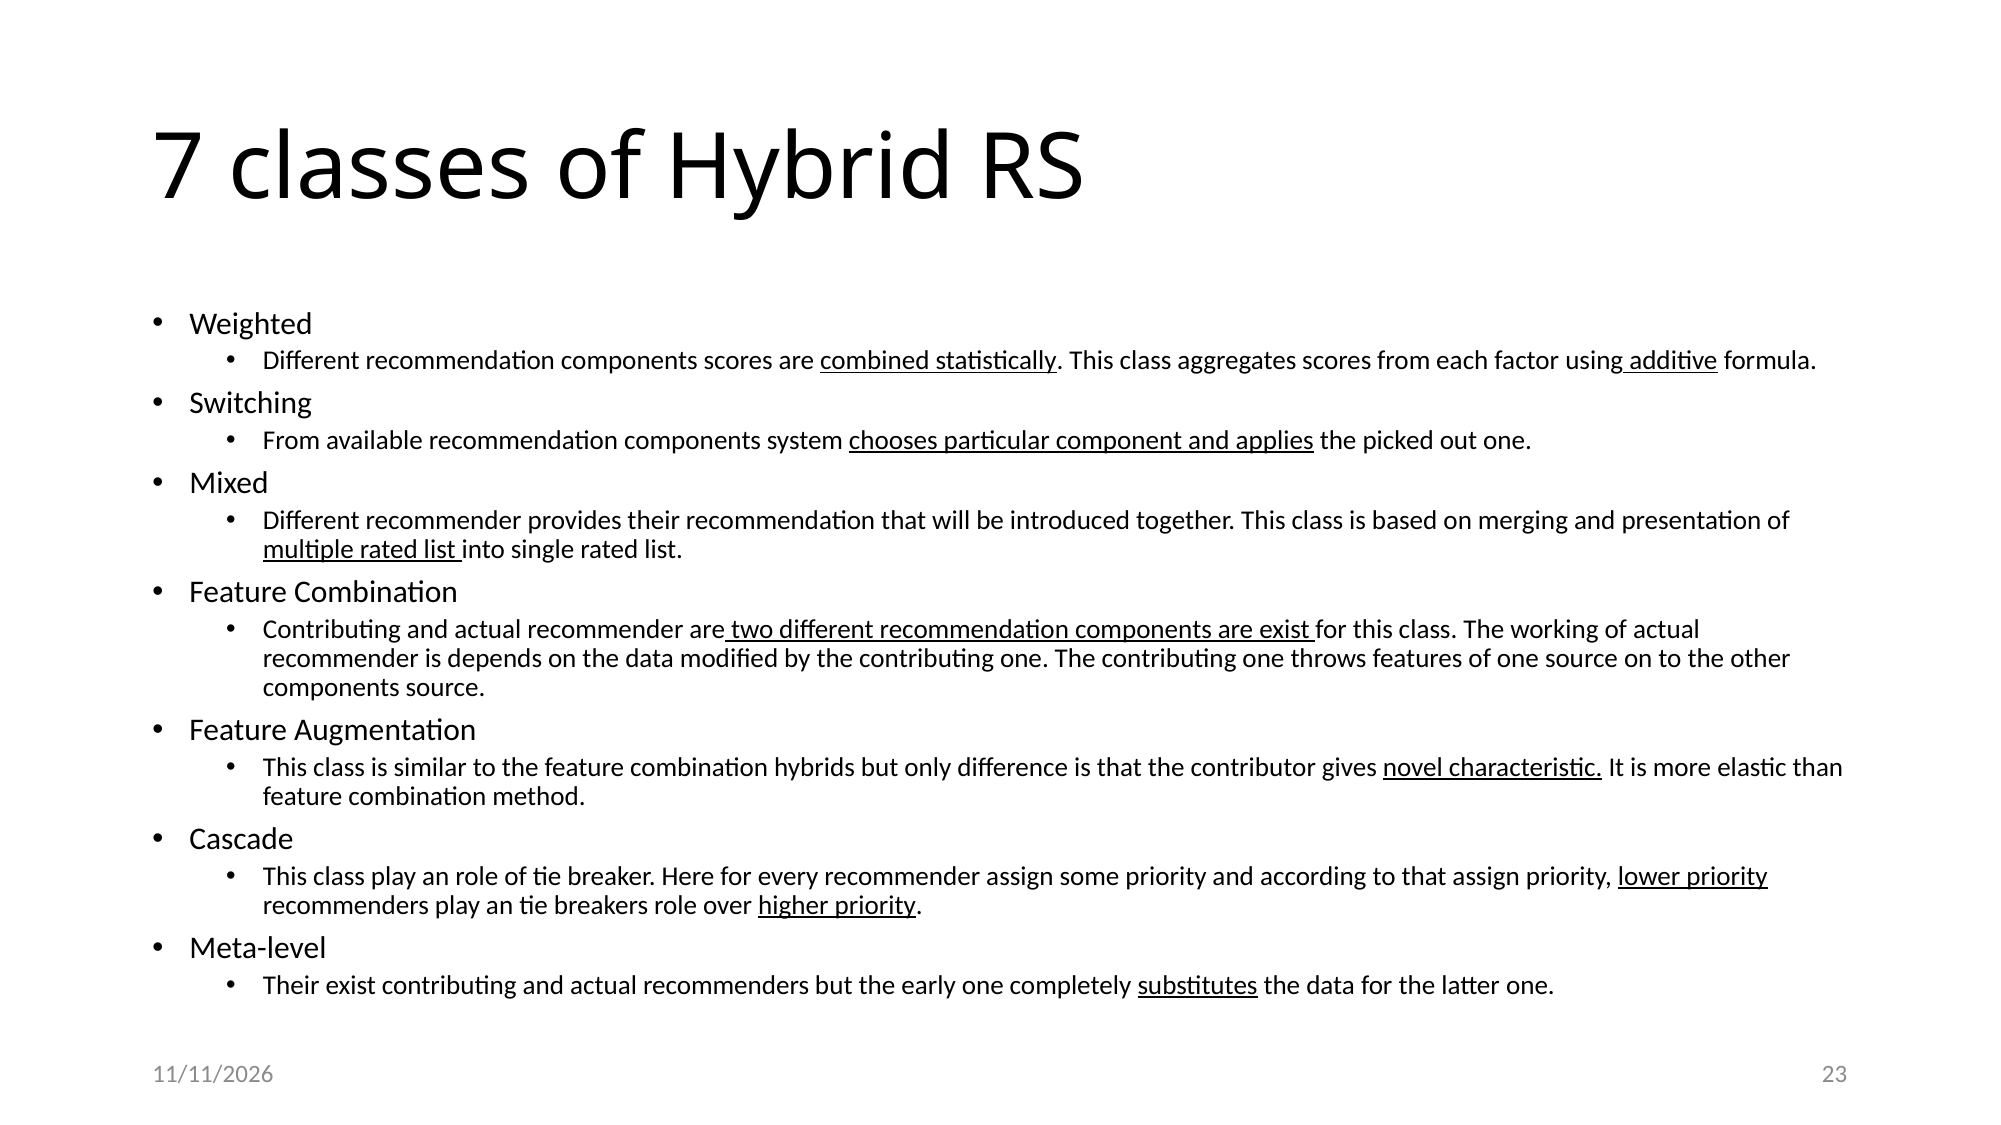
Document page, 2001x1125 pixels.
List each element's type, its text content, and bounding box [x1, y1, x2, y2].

slide_number 23 [1412, 1042, 1863, 1103]
list Weighted Different recommendation components scores are combined statistically. This class aggregates scores from each factor using additive formula. Switching From available recommendation components system chooses particular component and applies the picked out one. Mixed Different recommender provides their recommendation that will be introduced together. This class is based on merging and presentation of multiple rated list into single rated list. Feature Combination Contributing and actual recommender are two different recommendation components are exist for this class. The working of actual recommender is depends on the data modified by the contributing one. The contributing one throws features of one source on to the other components source. Feature Augmentation This class is similar to the feature combination hybrids but only difference is that the contributor gives novel characteristic. It is more elastic than feature combination method. Cascade This class play an role of tie breaker. Here for every recommender assign some priority and according to that assign priority, lower priority recommenders play an tie breakers role over higher priority. Meta-level Their exist contributing and actual recommenders but the early one completely substitutes the data for the latter one. [137, 299, 1863, 1014]
title 7 classes of Hybrid RS [137, 59, 1863, 278]
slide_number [137, 1042, 588, 1103]
